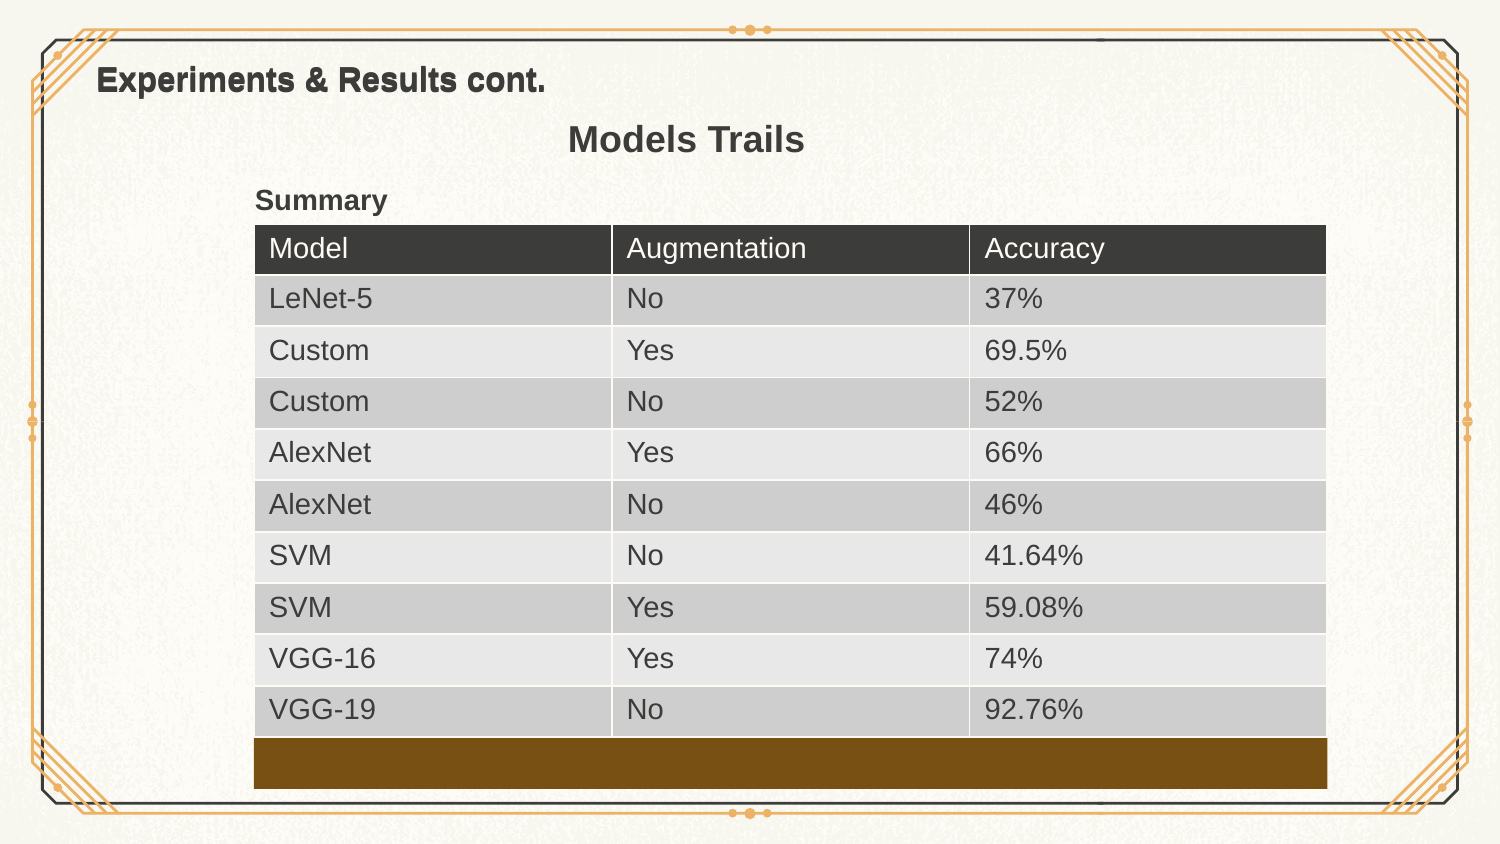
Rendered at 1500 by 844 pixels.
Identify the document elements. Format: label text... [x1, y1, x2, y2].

table_cell AlexNet [255, 481, 611, 531]
text_box Experiments & Results cont. [81, 50, 562, 105]
table_cell 41.64% [970, 533, 1326, 582]
table_cell No [613, 687, 969, 736]
table_cell 46% [970, 481, 1326, 531]
text_box [252, 736, 1329, 791]
table_cell No [613, 481, 969, 531]
table_header Augmentation [613, 225, 969, 274]
table_cell Yes [613, 327, 969, 377]
table_cell 66% [970, 430, 1326, 479]
table_cell 37% [970, 276, 1326, 325]
table_cell SVM [255, 584, 611, 633]
table_cell 59.08% [970, 584, 1326, 633]
table_cell Yes [613, 584, 969, 633]
table_cell No [613, 276, 969, 325]
table_cell No [613, 378, 969, 428]
table_cell Yes [613, 430, 969, 479]
table_header Accuracy [970, 225, 1326, 274]
table_cell AlexNet [255, 430, 611, 479]
picture [0, 0, 1500, 844]
table_header Model [255, 225, 611, 274]
table_cell 52% [970, 378, 1326, 428]
table_cell Custom [255, 378, 611, 428]
table_cell 74% [970, 635, 1326, 685]
table_cell Yes [613, 635, 969, 685]
table_cell No [613, 533, 969, 582]
table_cell SVM [255, 533, 611, 582]
text_box Models Trails [553, 107, 821, 168]
text_box Summary [240, 173, 403, 224]
table_cell 92.76% [970, 687, 1326, 736]
table_cell LeNet-5 [255, 276, 611, 325]
table_cell Custom [255, 327, 611, 377]
table_cell VGG-19 [255, 687, 611, 736]
table_cell 69.5% [970, 327, 1326, 377]
table_cell VGG-16 [255, 635, 611, 685]
